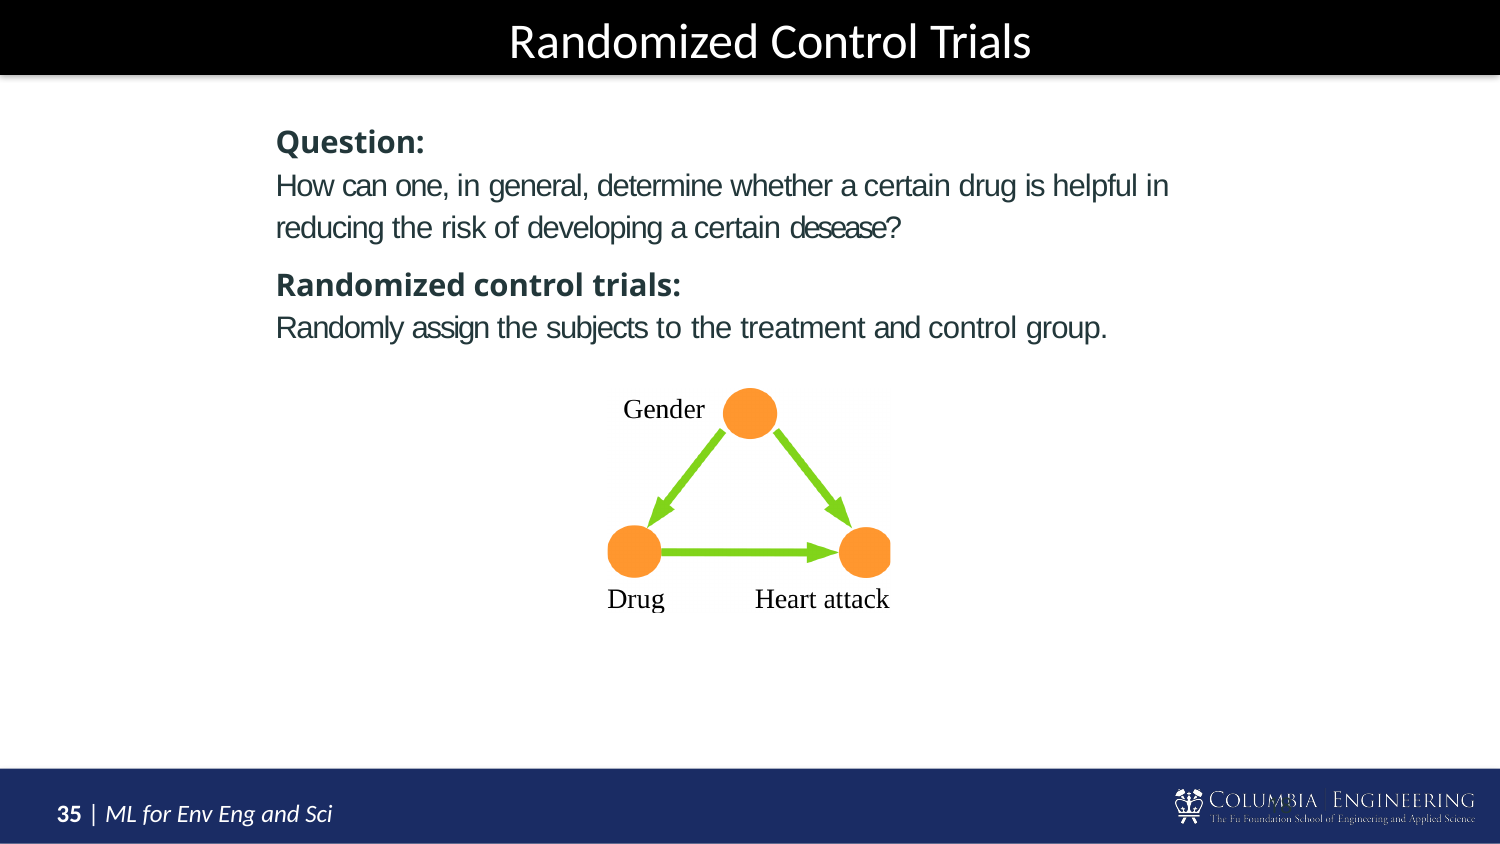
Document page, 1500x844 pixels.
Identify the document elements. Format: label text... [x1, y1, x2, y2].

text_box Question: How can one, in general, determine whether a certain drug is helpful in reducing the risk of developing a certain desease? Randomized control trials: Randomly assign the subjects to the treatment and control group. [272, 114, 1198, 345]
text_box [607, 388, 891, 613]
text_box 18 [1264, 794, 1295, 819]
title Randomized Control Trials [37, 0, 1500, 110]
